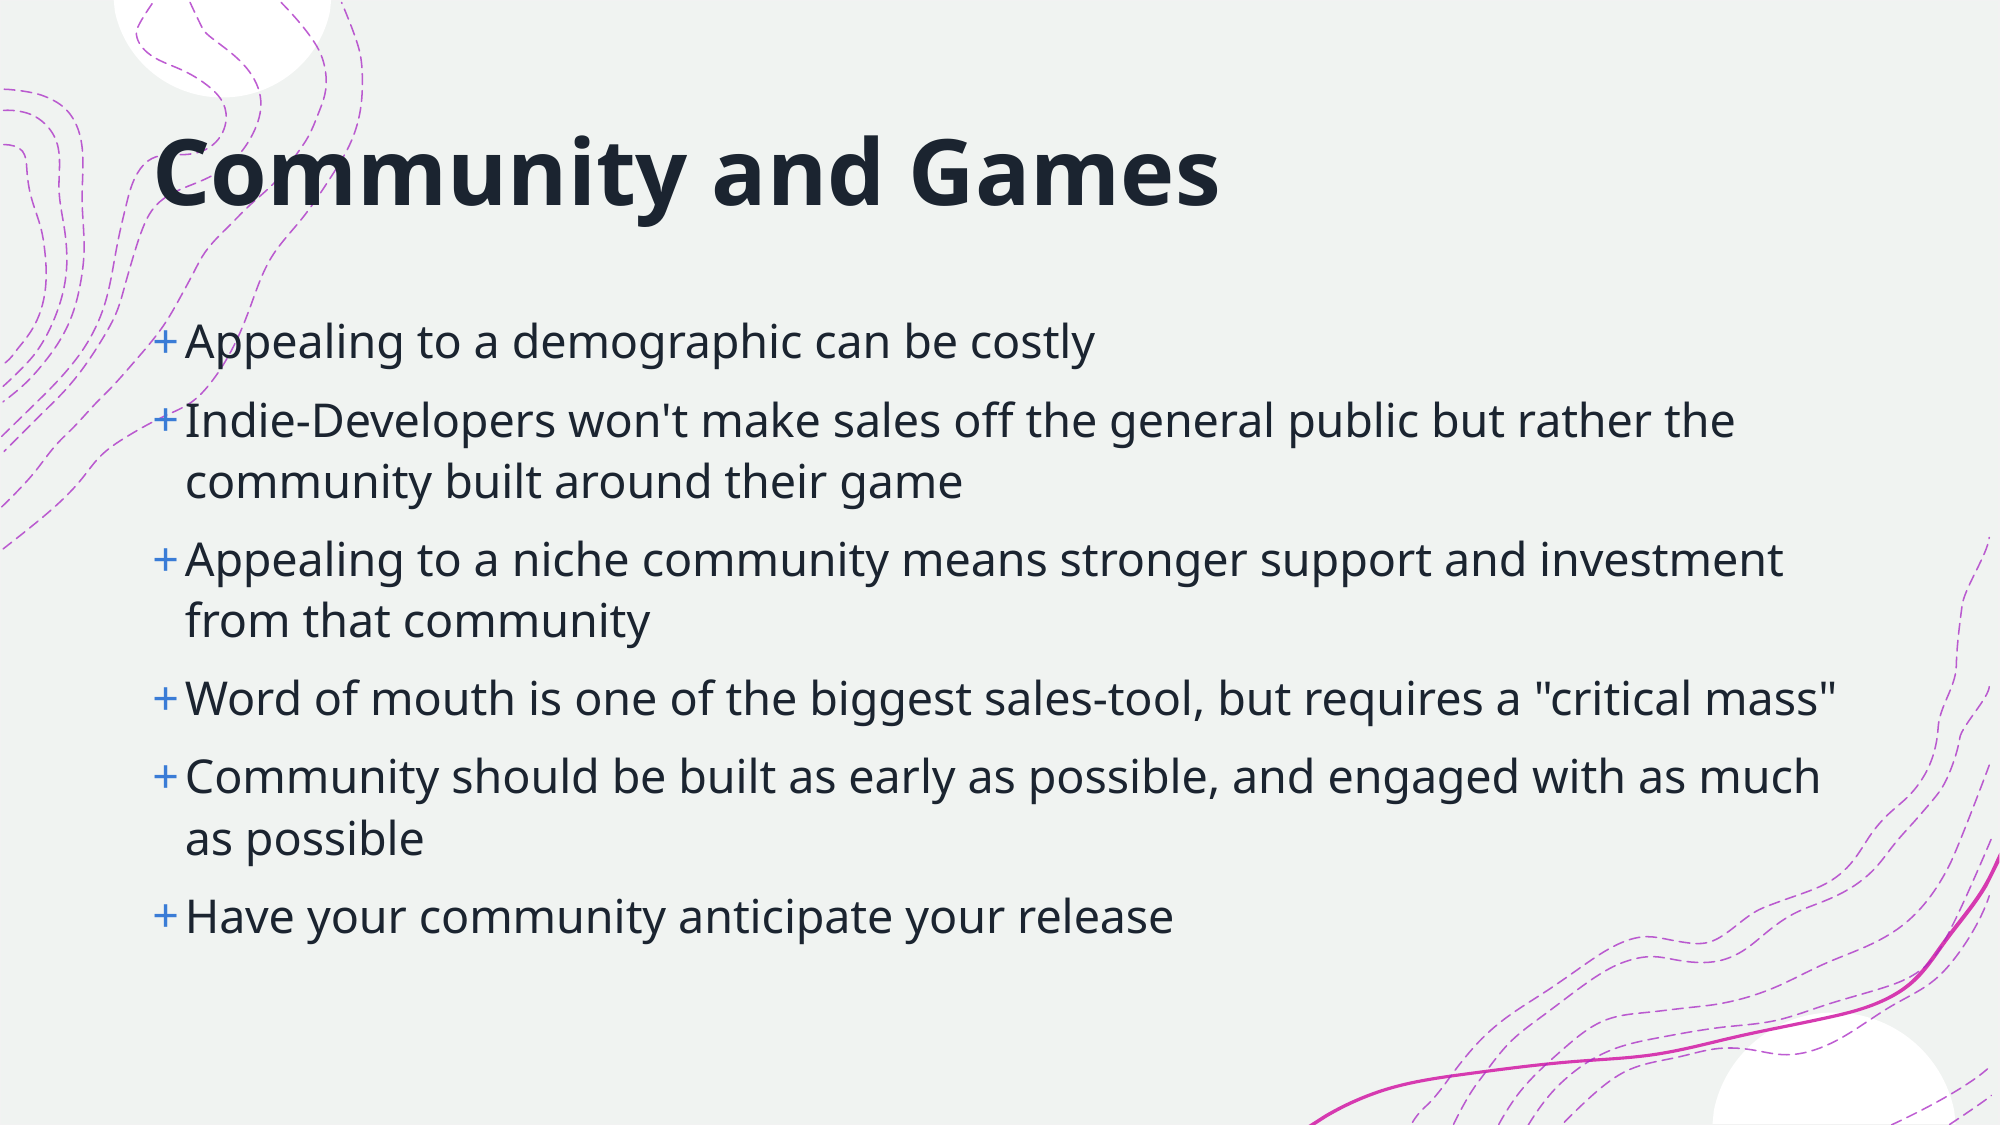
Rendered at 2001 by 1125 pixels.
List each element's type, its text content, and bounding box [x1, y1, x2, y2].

title Community and Games [137, 59, 1863, 278]
list Appealing to a demographic can be costly Indie-Developers won't make sales off the general public but rather the community built around their game Appealing to a niche community means stronger support and investment from that community Word of mouth is one of the biggest sales-tool, but requires a "critical mass" Community should be built as early as possible, and engaged with as much as possible Have your community anticipate your release [137, 299, 1863, 1014]
